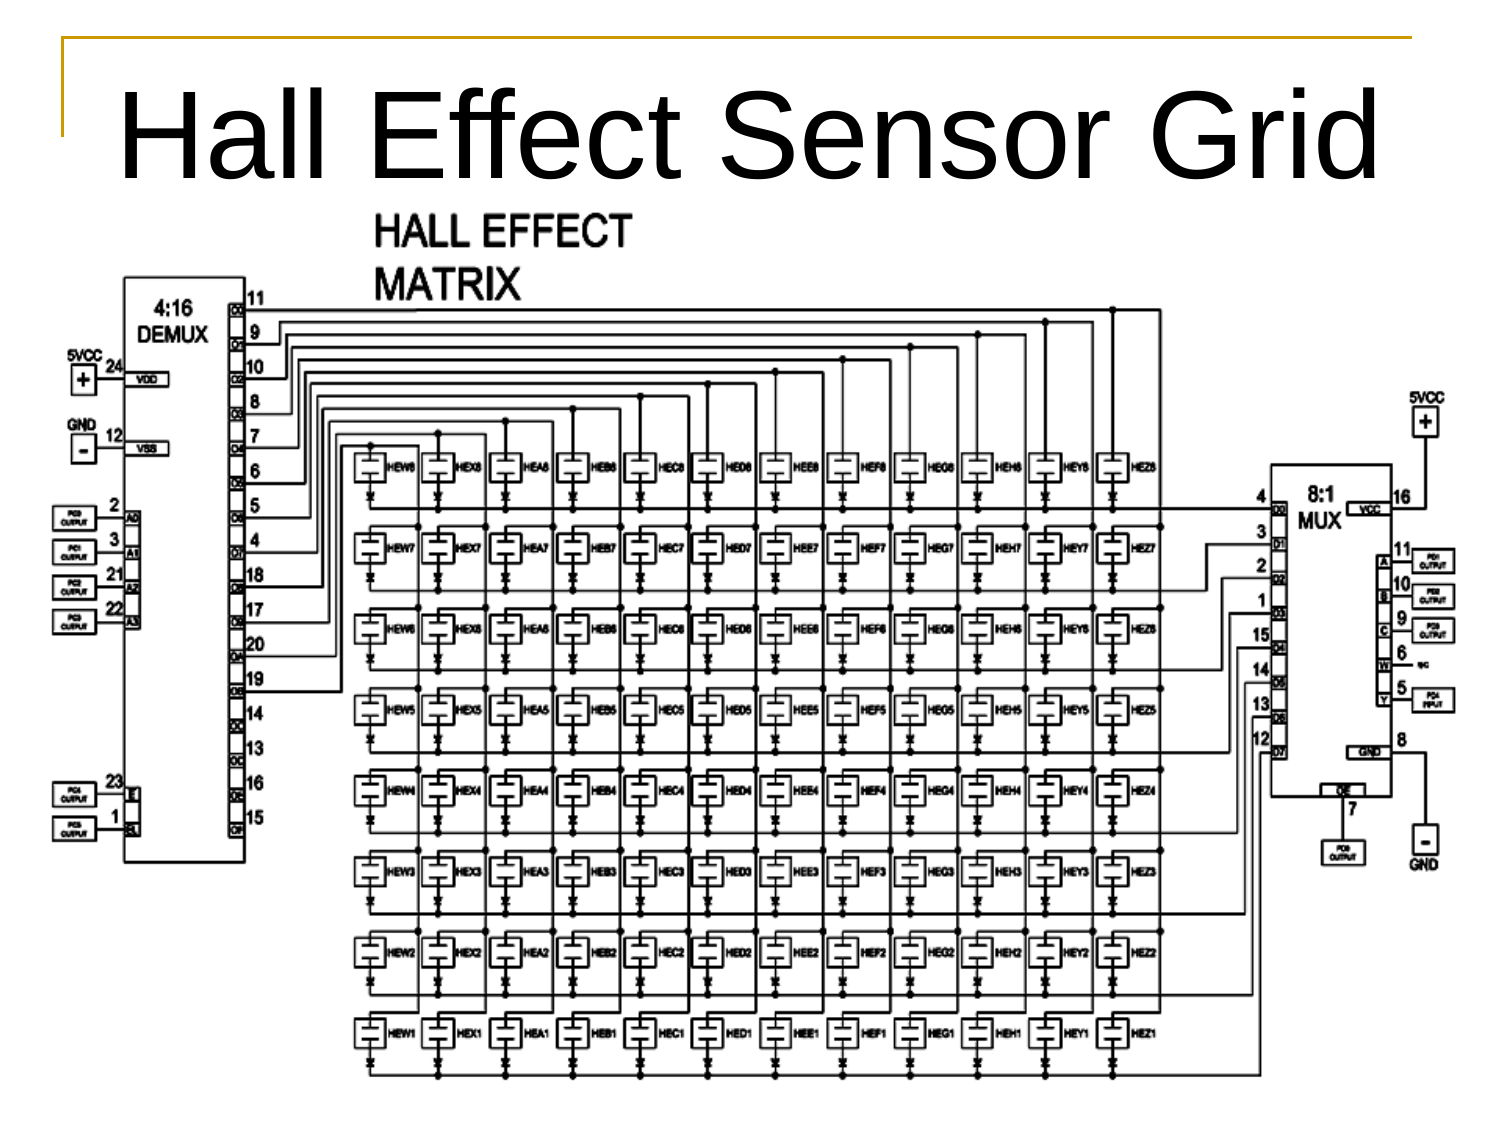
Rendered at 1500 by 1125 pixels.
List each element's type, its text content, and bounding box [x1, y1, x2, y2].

title Hall Effect Sensor Grid [75, 45, 1425, 198]
picture [45, 199, 1465, 1089]
